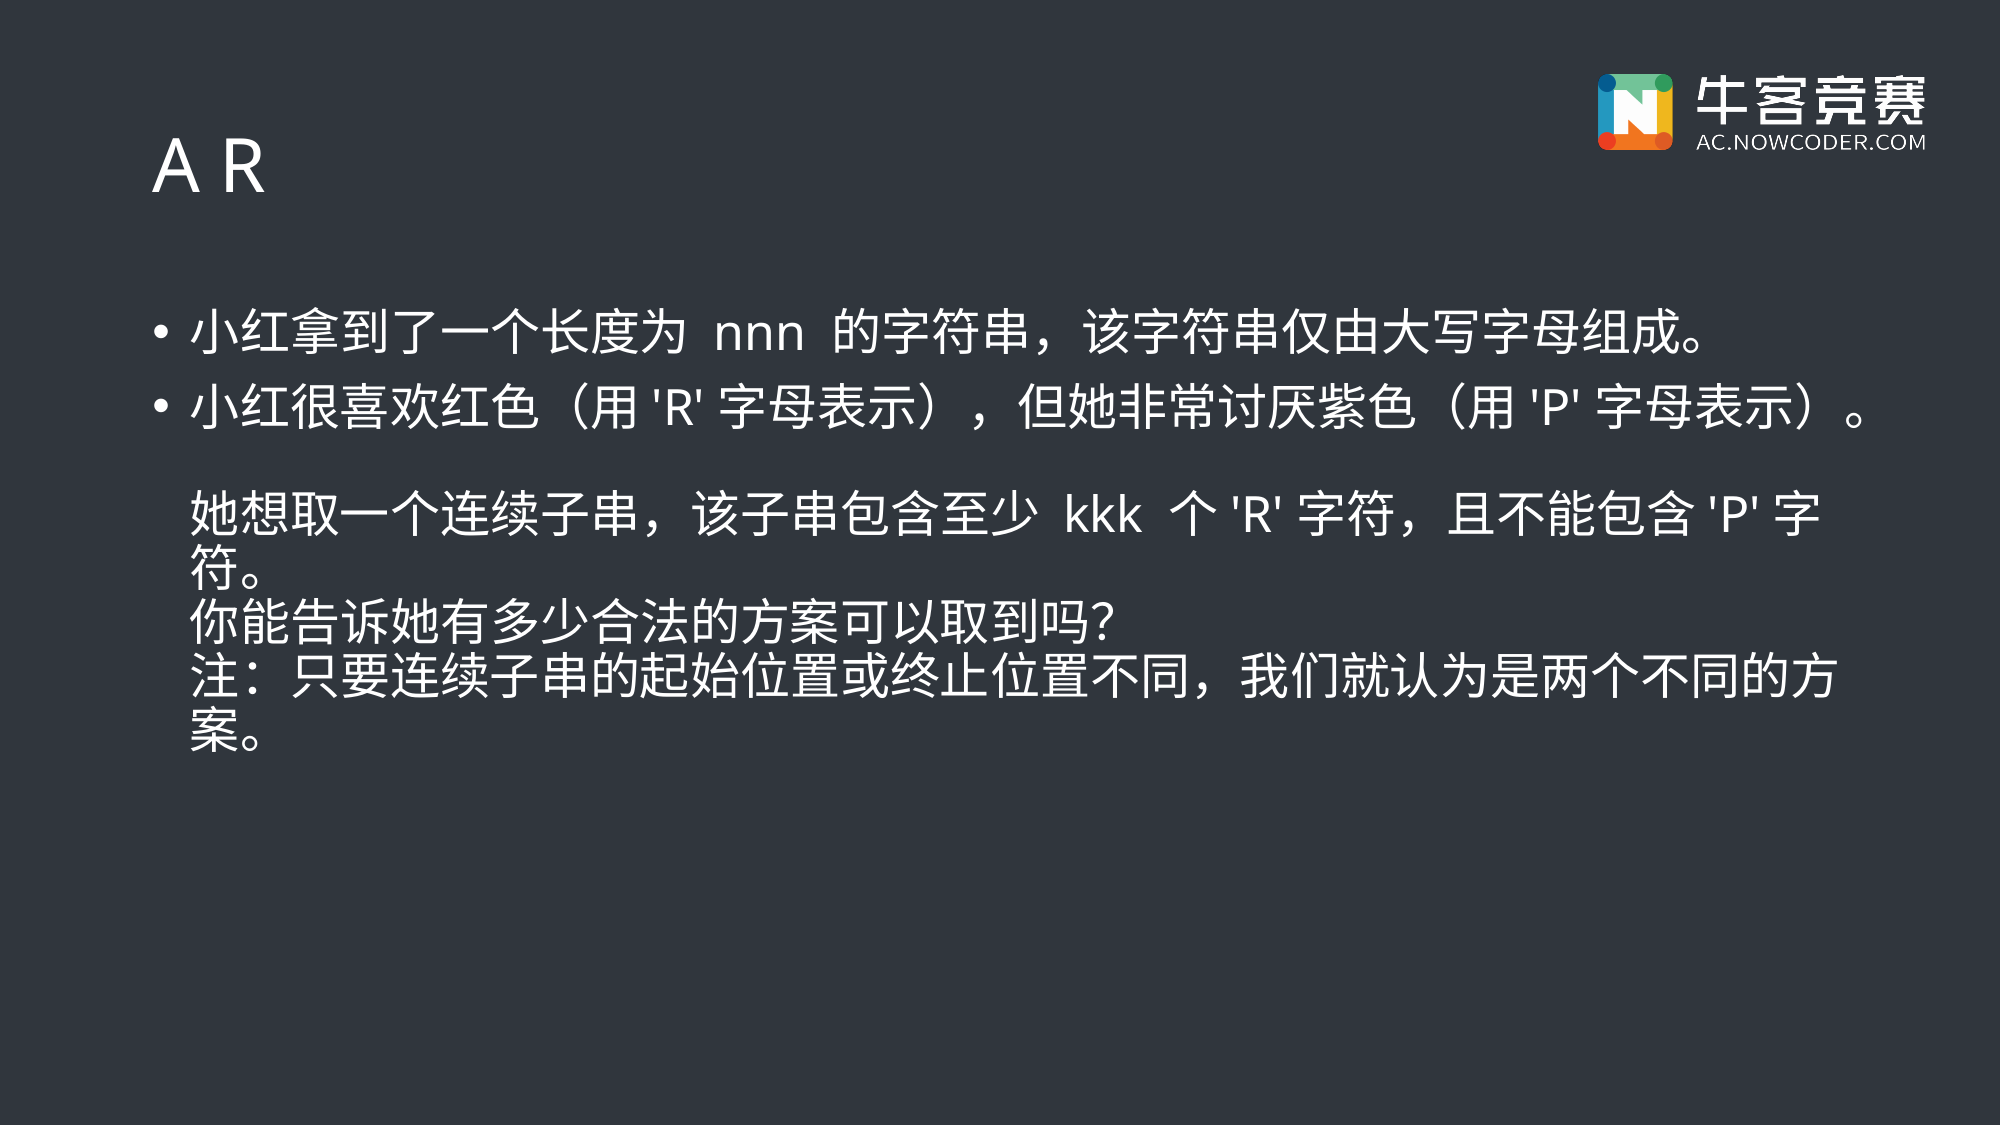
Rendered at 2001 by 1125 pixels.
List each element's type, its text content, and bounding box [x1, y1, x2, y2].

list 小红拿到了一个长度为 nnn 的字符串，该字符串仅由大写字母组成。 小红很喜欢红色（用'R'字母表示），但她非常讨厌紫色（用'P'字母表示）。 她想取一个连续子串，该子串包含至少 kkk 个'R'字符，且不能包含'P'字符。 你能告诉她有多少合法的方案可以取到吗？ 注：只要连续子串的起始位置或终止位置不同，我们就认为是两个不同的方案。 [137, 299, 1863, 1014]
picture [1863, 74, 1925, 150]
title A R [137, 59, 1863, 278]
